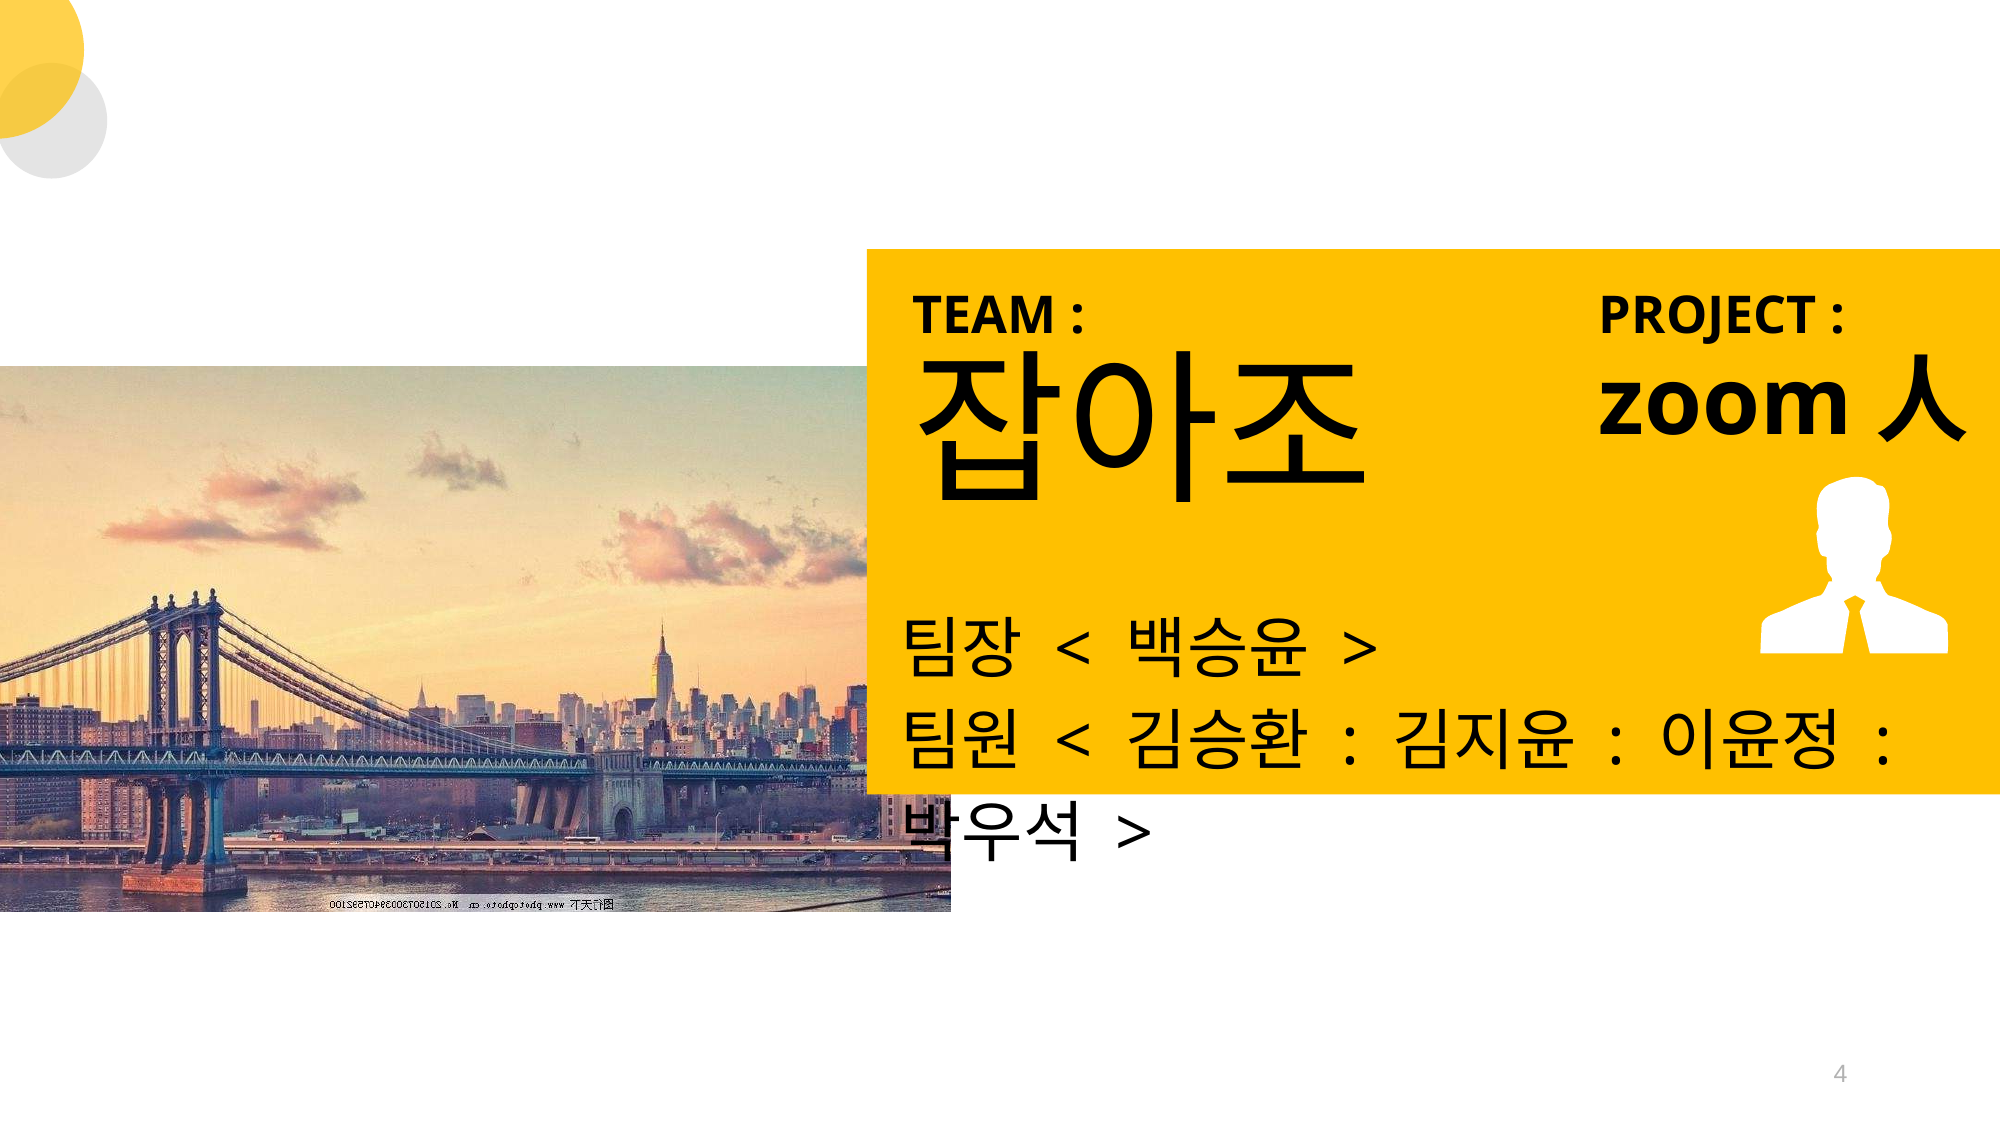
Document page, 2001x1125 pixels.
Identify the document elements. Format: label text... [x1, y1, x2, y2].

picture [0, 366, 951, 912]
text_box [1760, 476, 1949, 654]
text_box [1583, 273, 2000, 463]
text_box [897, 274, 1451, 533]
text_box [866, 249, 2000, 586]
slide_number 4 [1412, 1042, 1863, 1103]
text_box 팀장 < 백승윤 > 팀원 < 김승환 : 김지윤 : 이윤정 : 박우석 > [955, 586, 2000, 877]
